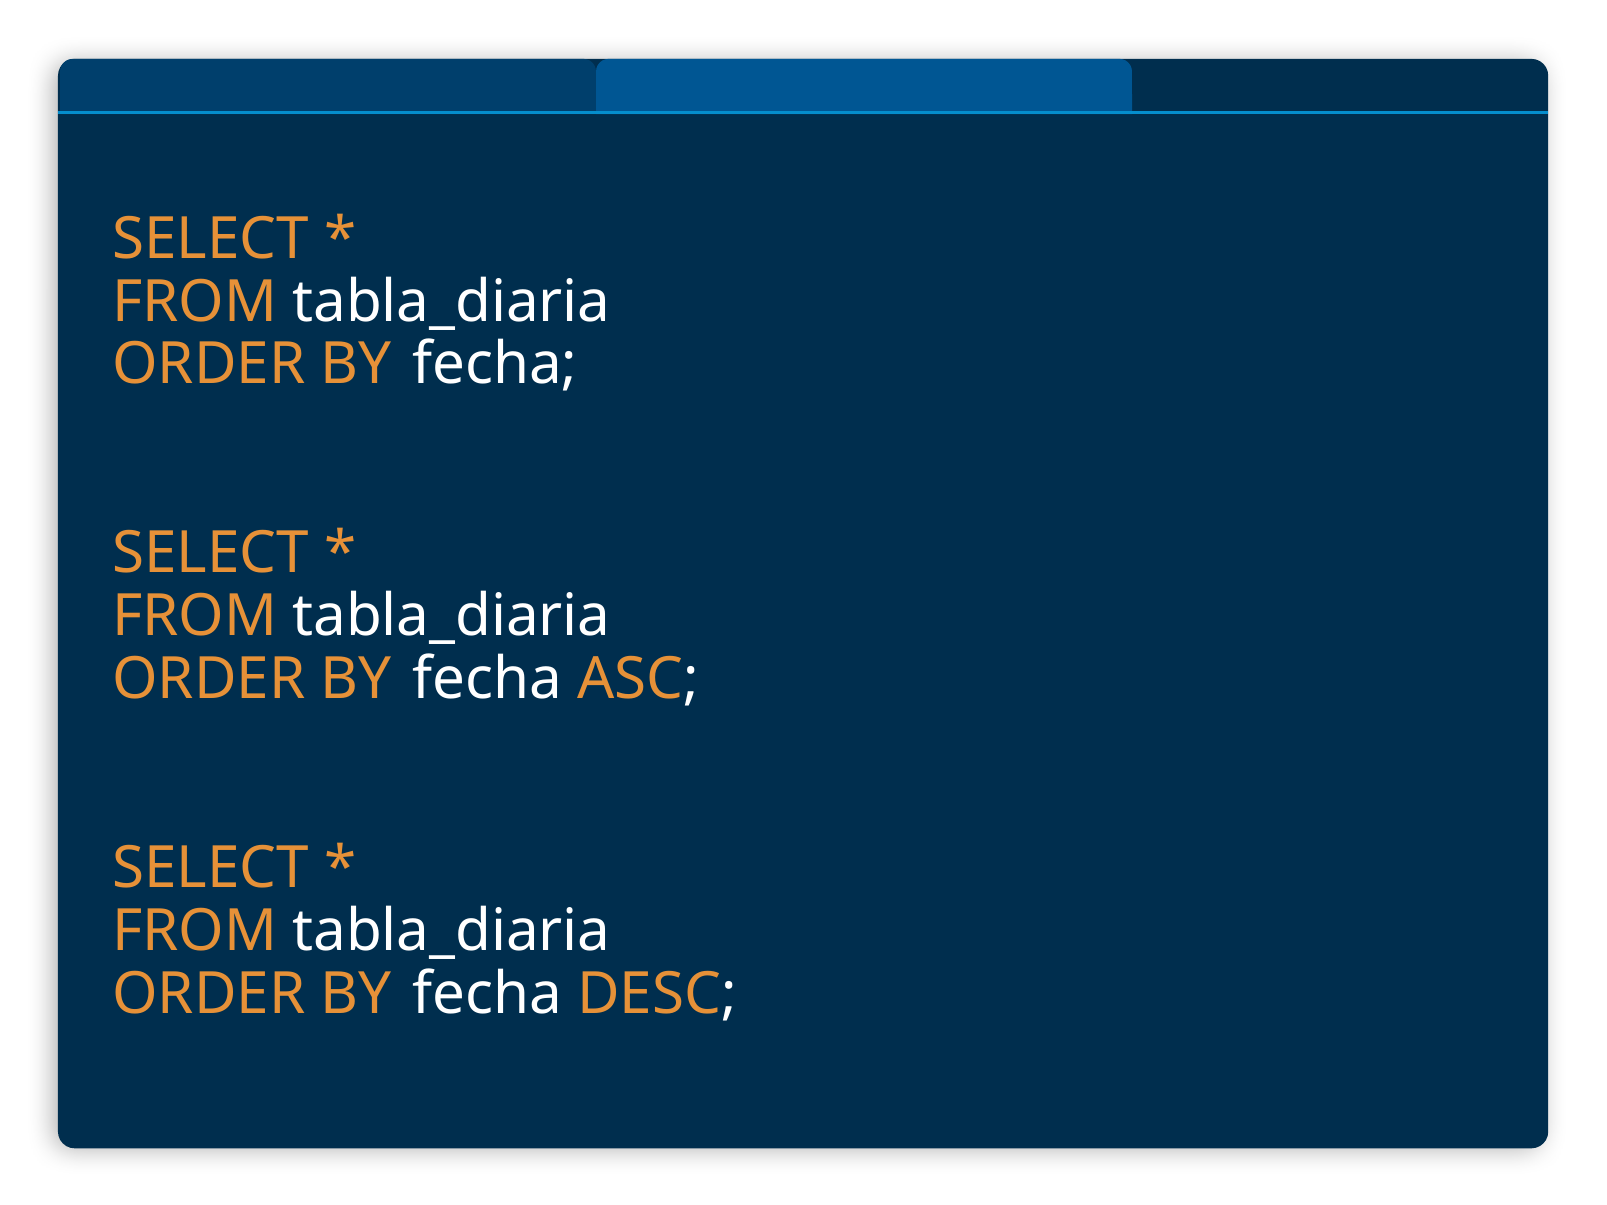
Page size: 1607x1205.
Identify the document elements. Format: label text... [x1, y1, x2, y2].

title SELECT * FROM tabla_diaria ORDER BY fecha; SELECT * FROM tabla_diaria ORDER BY fecha ASC; SELECT * FROM tabla_diaria ORDER BY fecha DESC; [112, 137, 1494, 1093]
